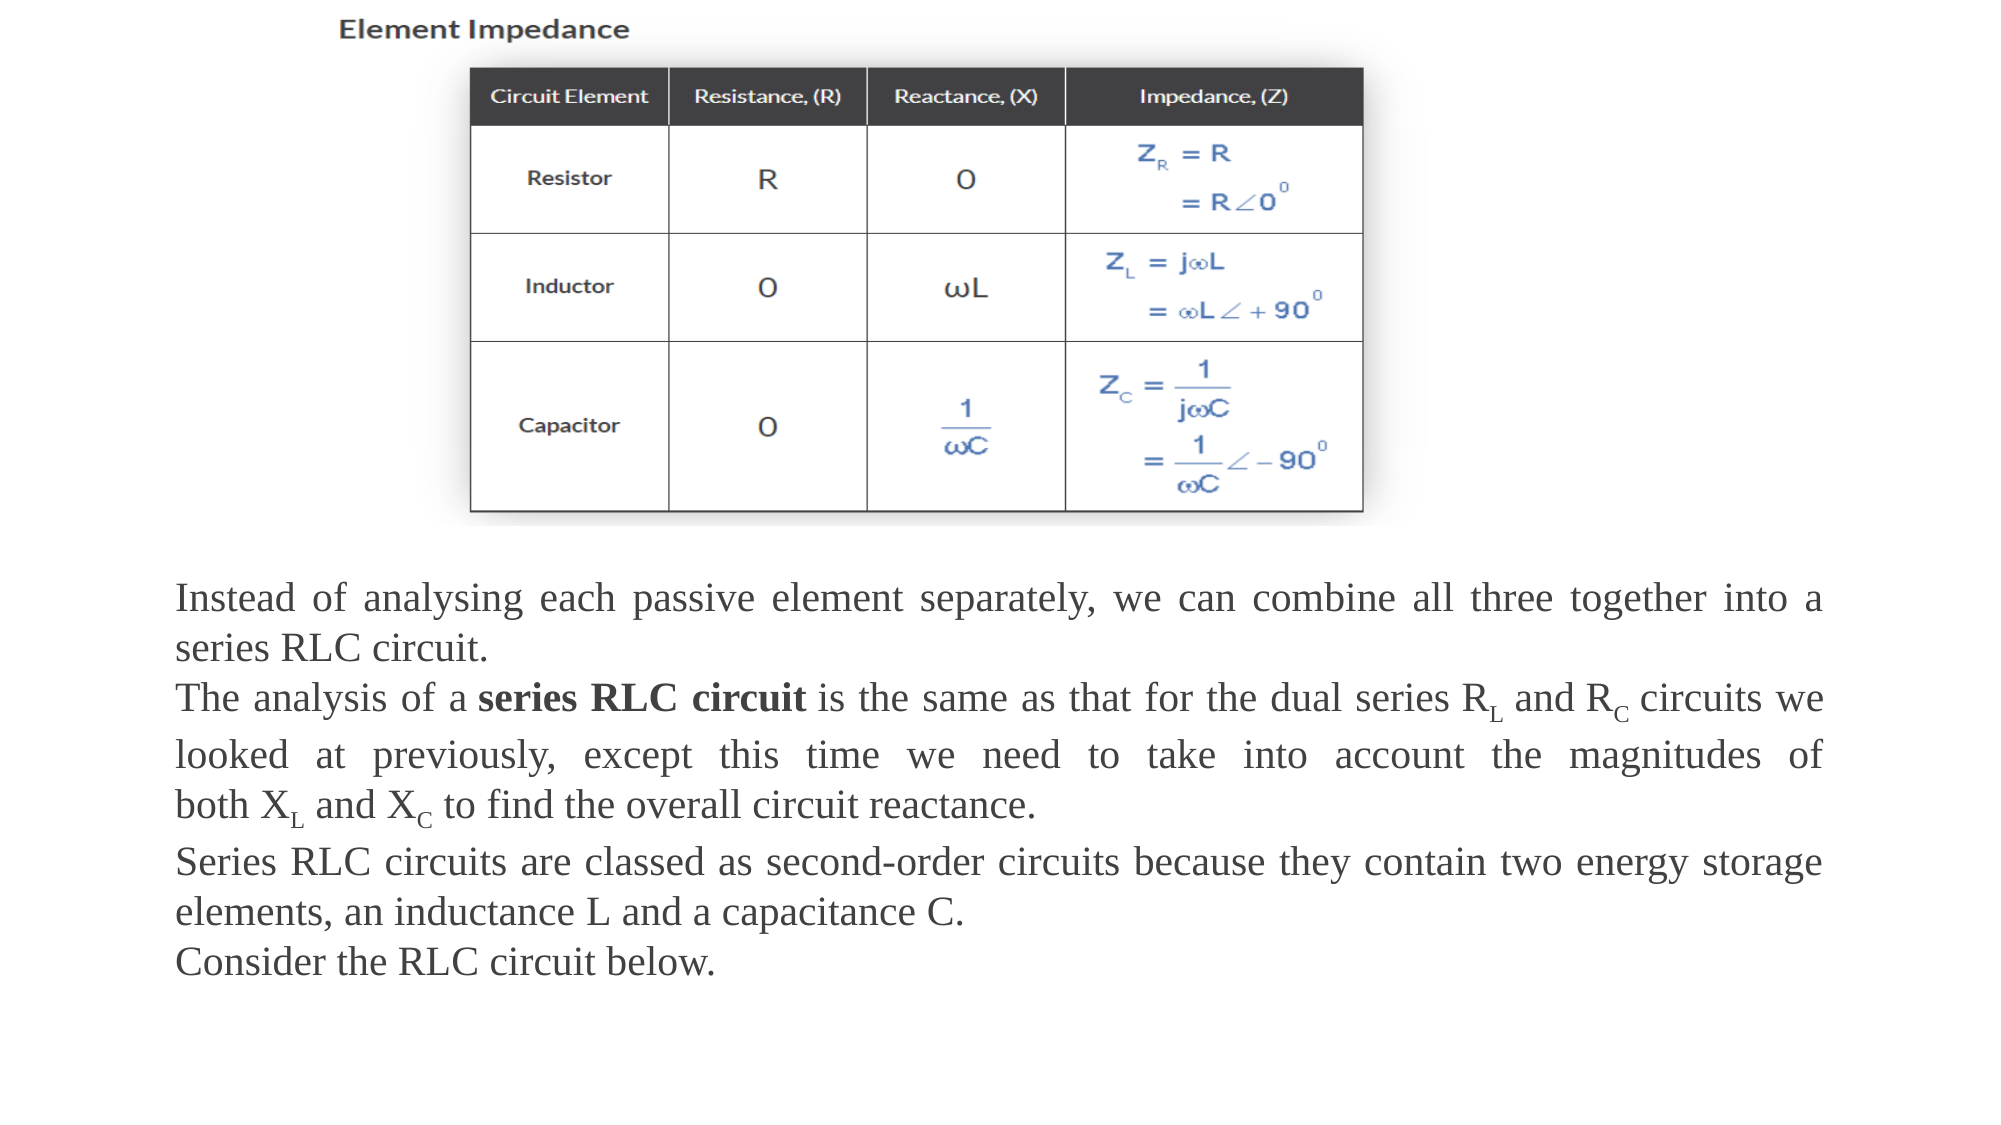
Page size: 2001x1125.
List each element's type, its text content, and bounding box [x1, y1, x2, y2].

text_box Instead of analysing each passive element separately, we can combine all three together into a series RLC circuit. The analysis of a series RLC circuit is the same as that for the dual series RL and RC circuits we looked at previously, except this time we need to take into account the magnitudes of both XL and XC to find the overall circuit reactance. Series RLC circuits are classed as second-order circuits because they contain two energy storage elements, an inductance L and a capacitance C. Consider the RLC circuit below. [160, 562, 1840, 992]
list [322, 0, 1500, 526]
